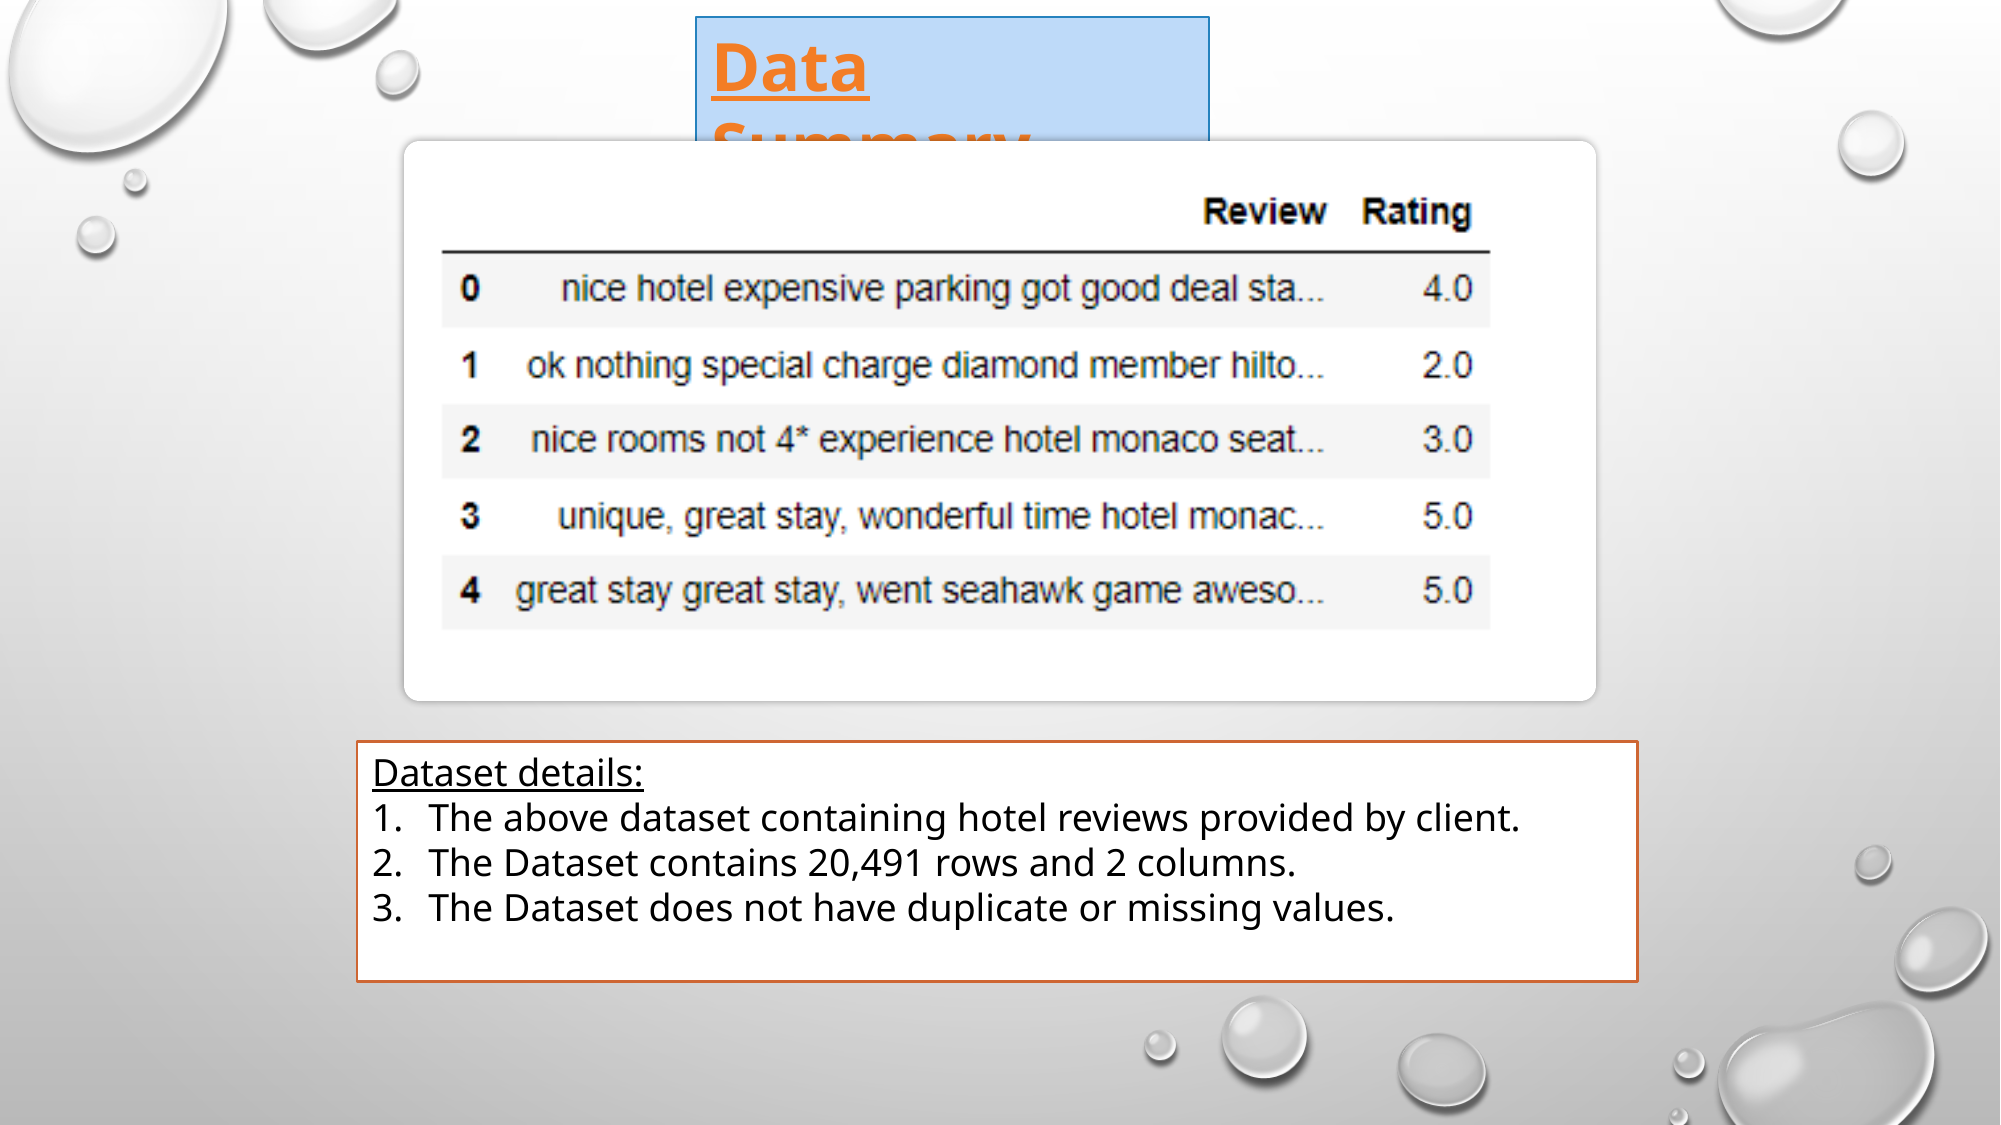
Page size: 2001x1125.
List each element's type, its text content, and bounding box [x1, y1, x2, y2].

text_box Dataset details: The above dataset containing hotel reviews provided by client. The Dataset contains 20,491 rows and 2 columns. The Dataset does not have duplicate or missing values. [356, 740, 1639, 983]
picture [0, 0, 2000, 1125]
text_box Data Summary [695, 16, 1210, 135]
